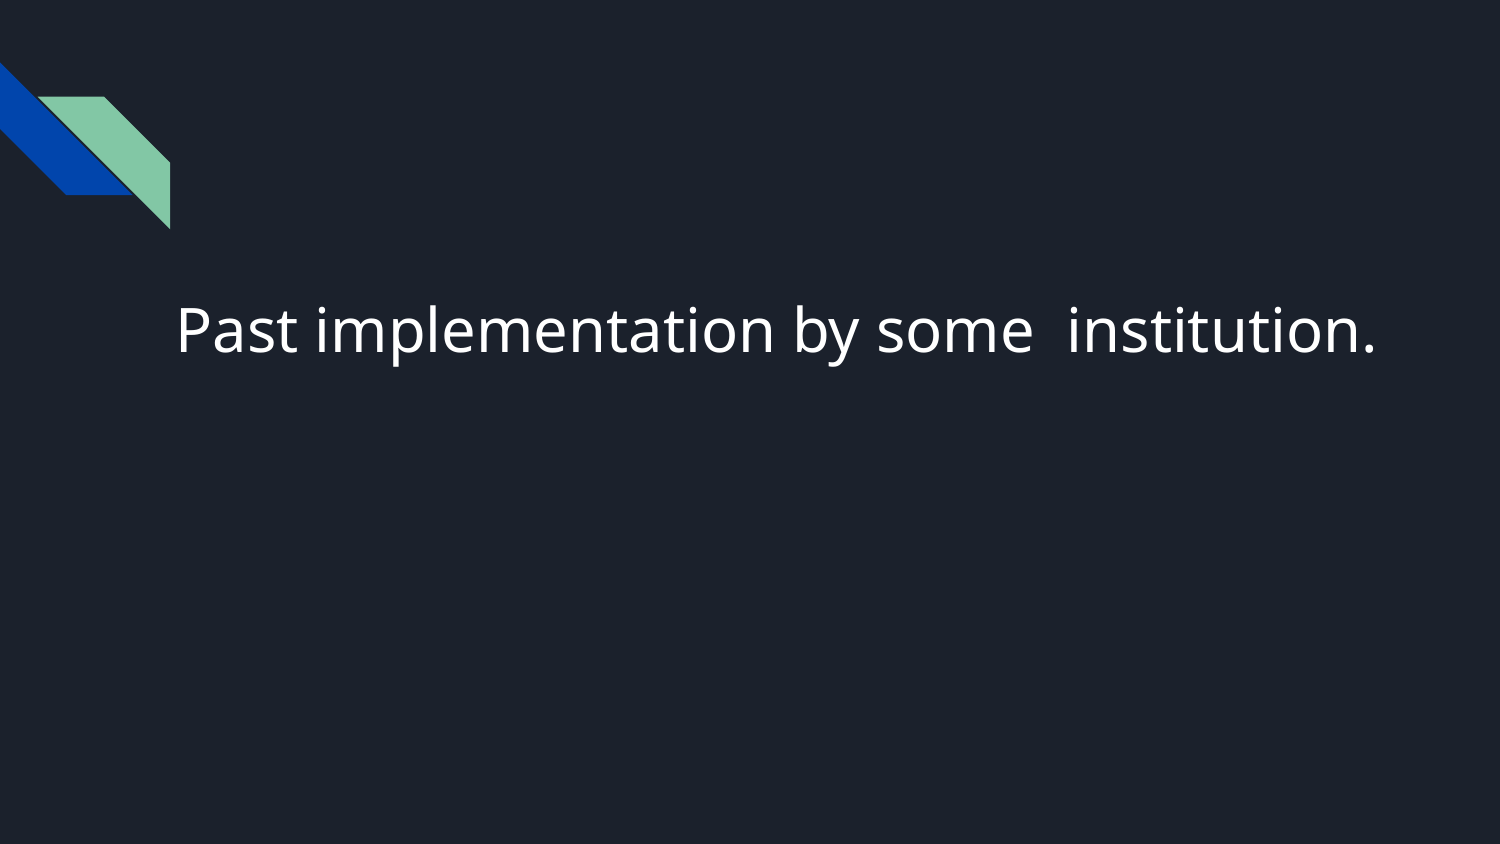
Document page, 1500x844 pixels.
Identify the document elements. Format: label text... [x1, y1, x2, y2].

title Past implementation by some institution. [41, 276, 1418, 427]
